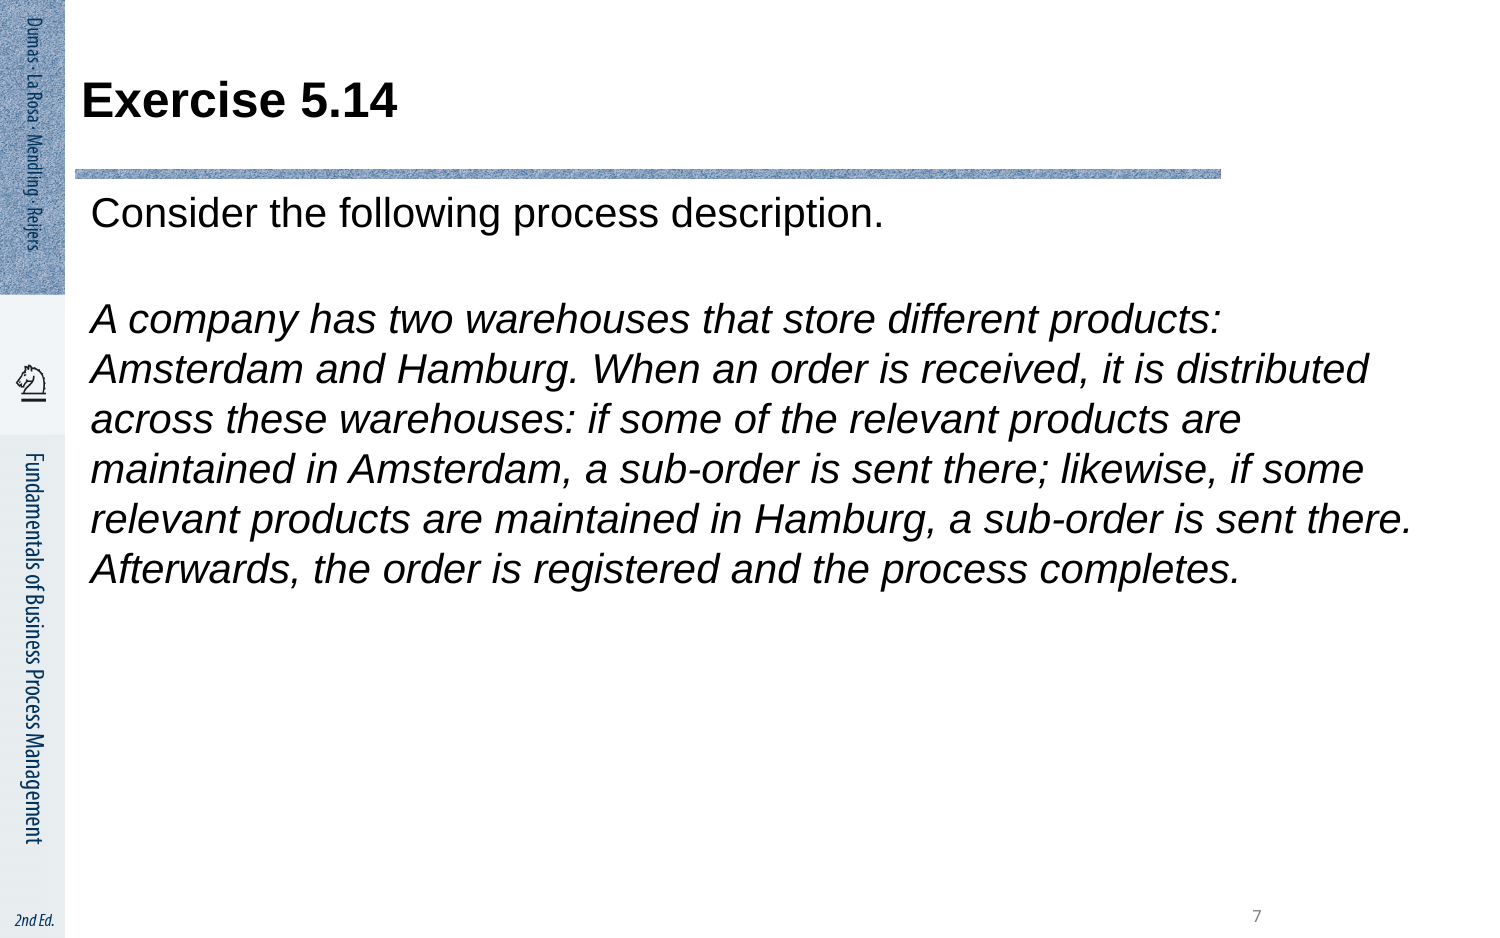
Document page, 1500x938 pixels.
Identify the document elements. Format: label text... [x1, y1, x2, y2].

text_box A company has two warehouses that store different products: Amsterdam and Hamburg. When an order is received, it is distributed across these warehouses: if some of the relevant products are maintained in Amsterdam, a sub-order is sent there; likewise, if some relevant products are maintained in Hamburg, a sub-order is sent there. Afterwards, the order is registered and the process completes. [75, 284, 1452, 600]
title Exercise 5.14 [80, 22, 1203, 172]
picture [0, 0, 65, 938]
picture [75, 169, 1221, 178]
slide_number 7 [1252, 905, 1326, 927]
text_box Consider the following process description. [75, 178, 1500, 243]
